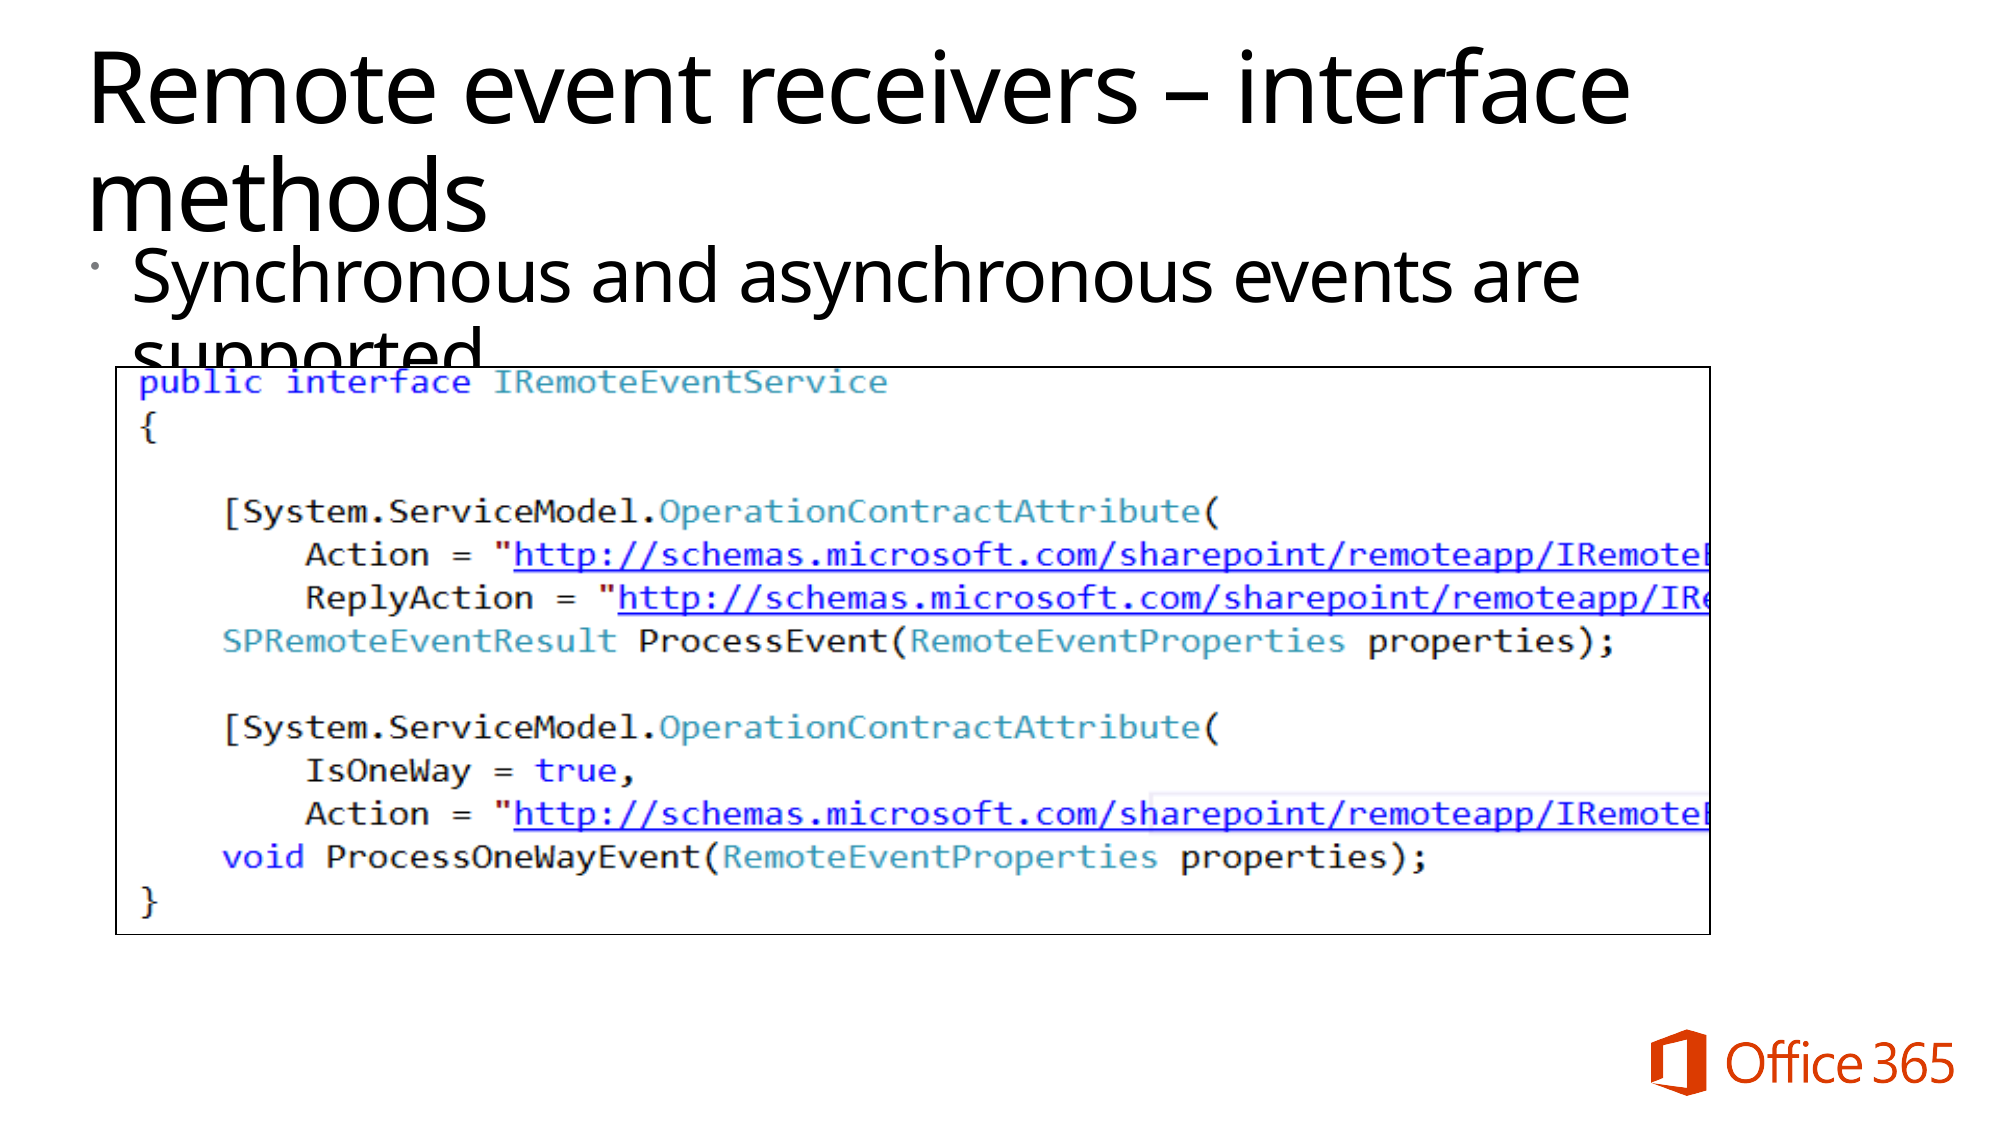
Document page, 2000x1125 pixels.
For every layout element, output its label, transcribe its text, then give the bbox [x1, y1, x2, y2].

list Synchronous and asynchronous events are supported [85, 237, 1914, 573]
picture [116, 367, 1710, 934]
picture [1622, 1000, 1981, 1125]
title Remote event receivers – interface methods [85, 37, 1914, 161]
